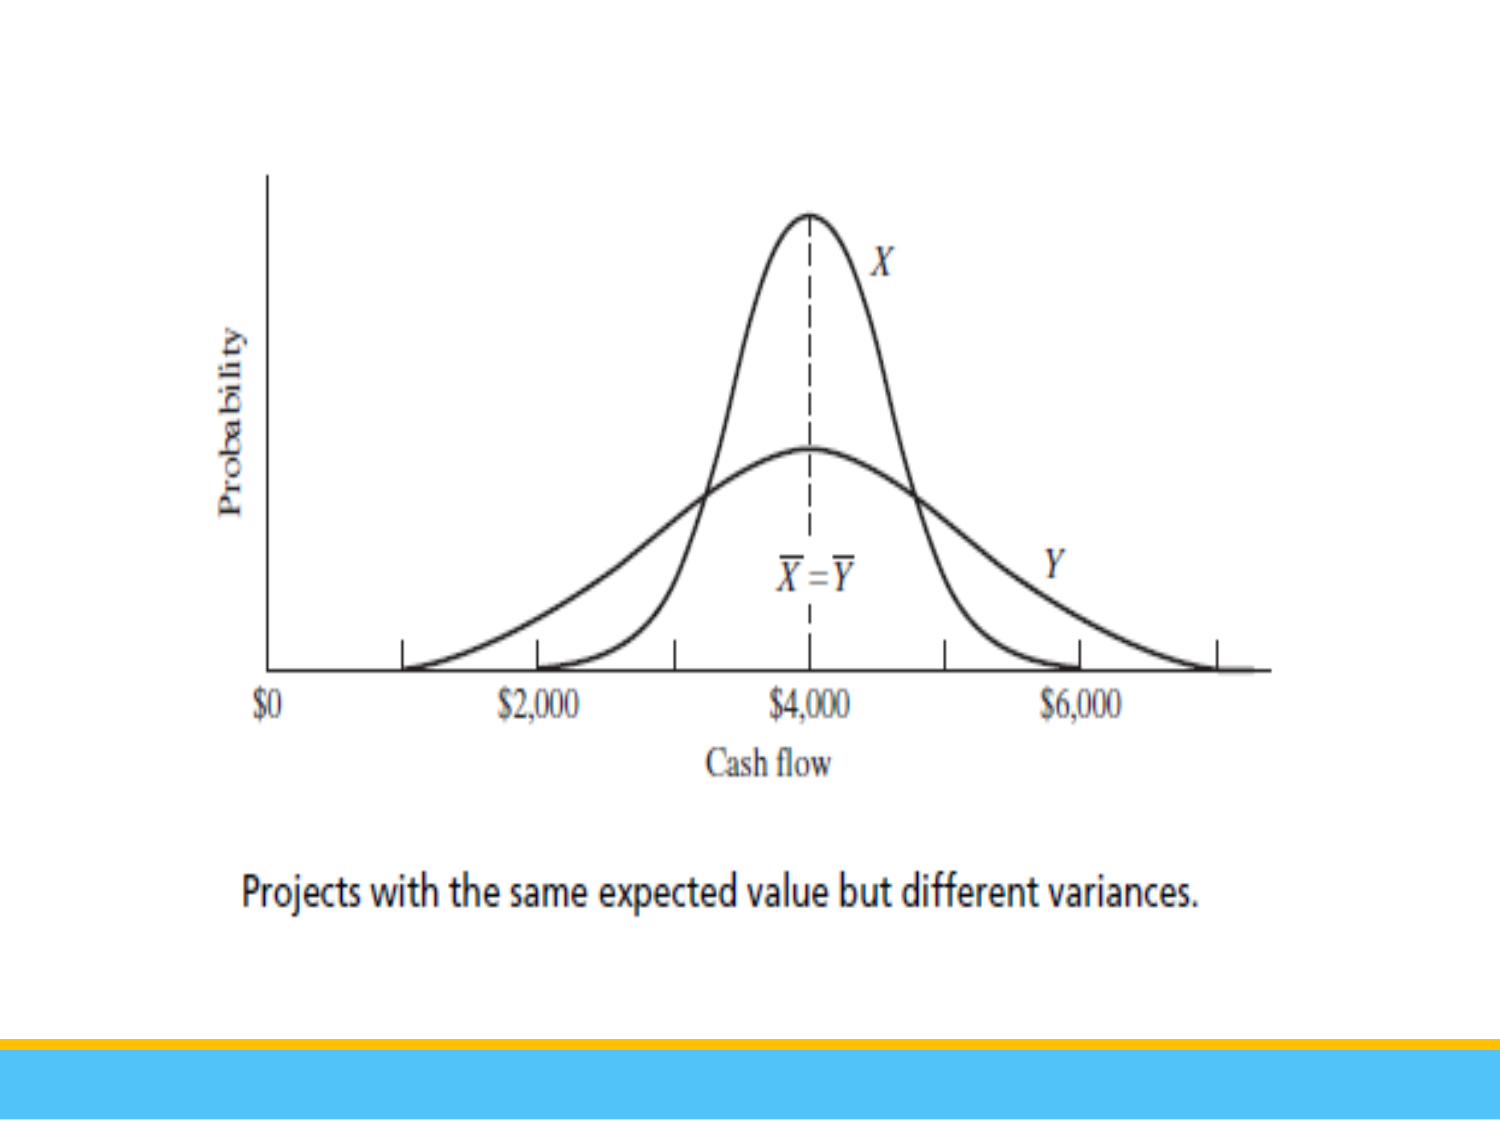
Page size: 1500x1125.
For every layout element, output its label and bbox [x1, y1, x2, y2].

text_box [63, 127, 1449, 933]
